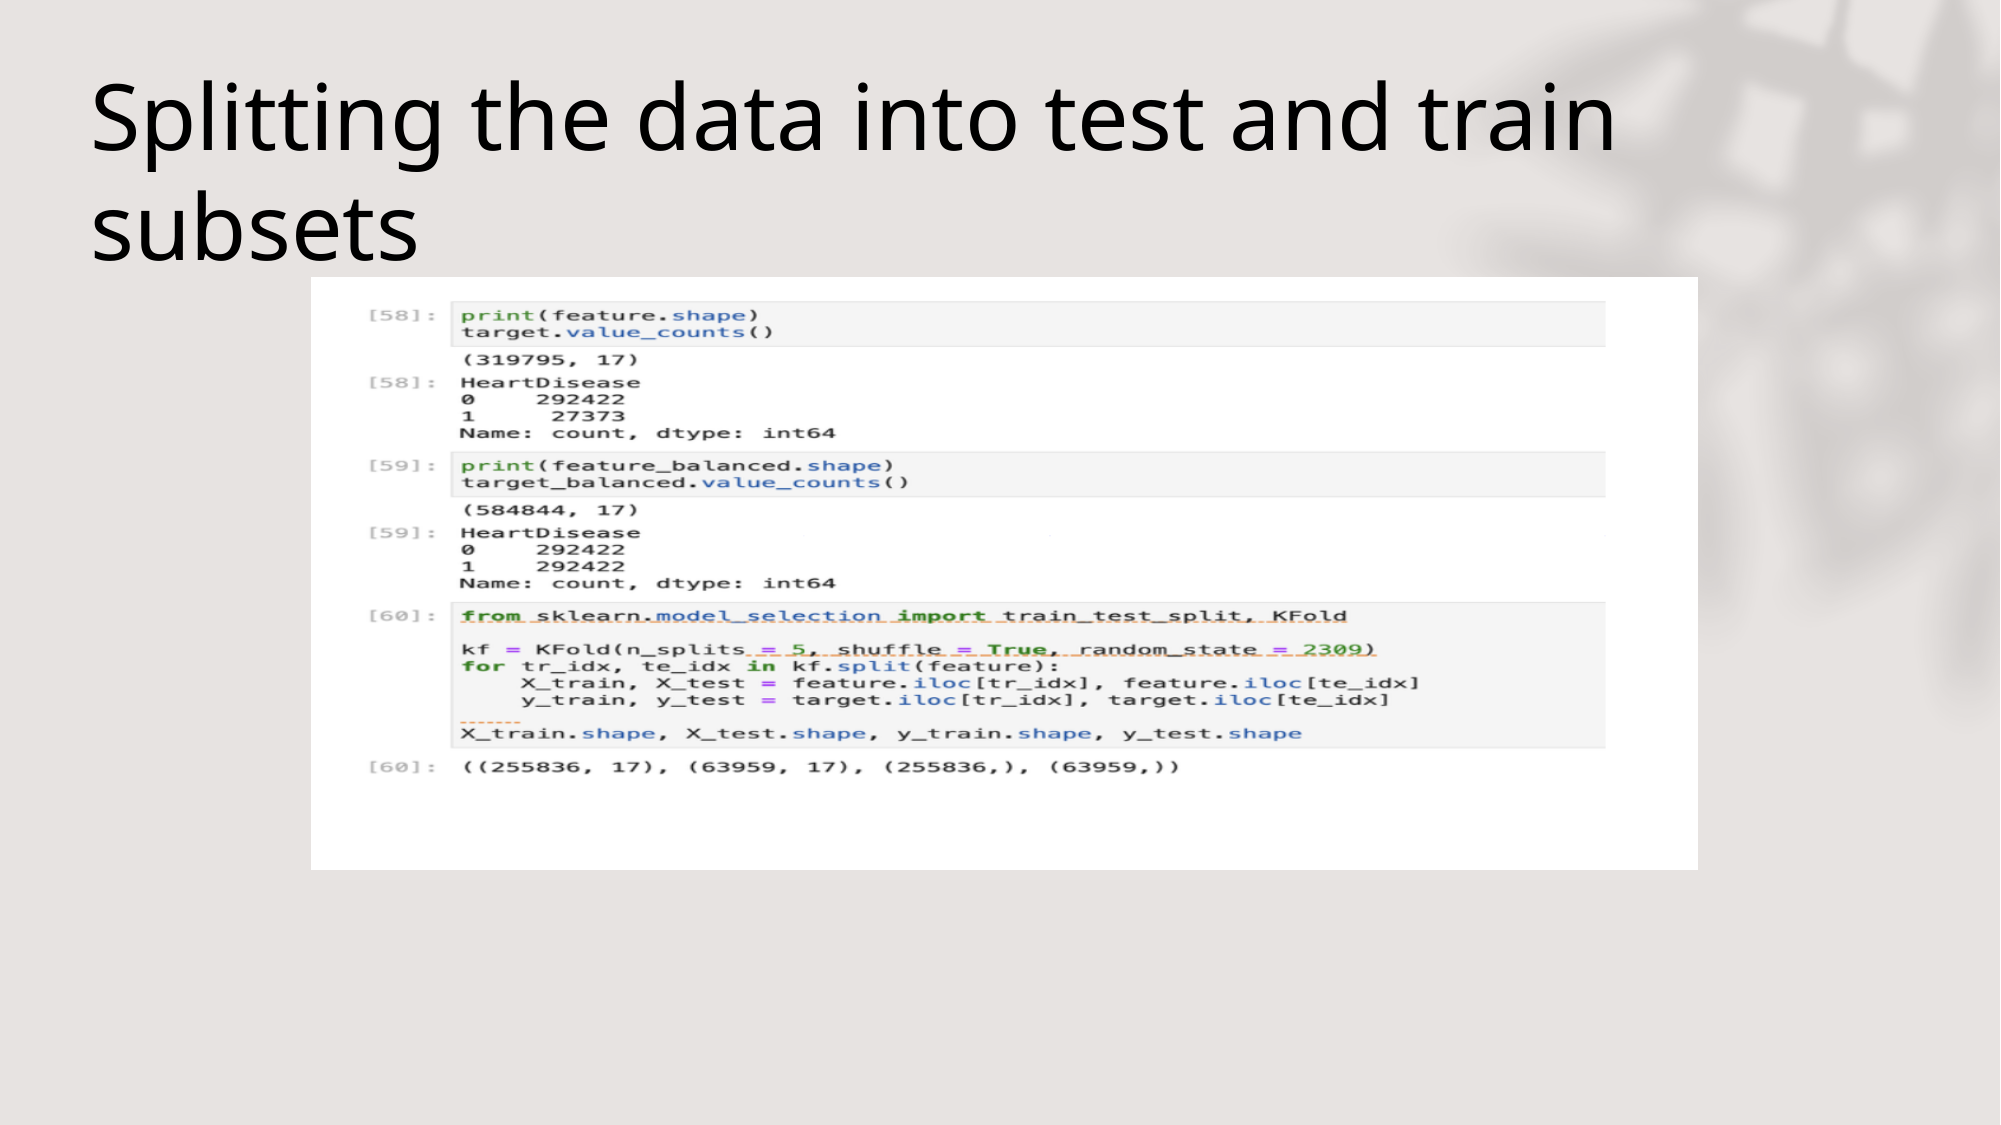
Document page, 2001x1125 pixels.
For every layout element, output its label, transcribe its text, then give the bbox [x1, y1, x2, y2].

title Splitting the data into test and train subsets [75, 60, 1863, 278]
picture [311, 277, 1698, 870]
